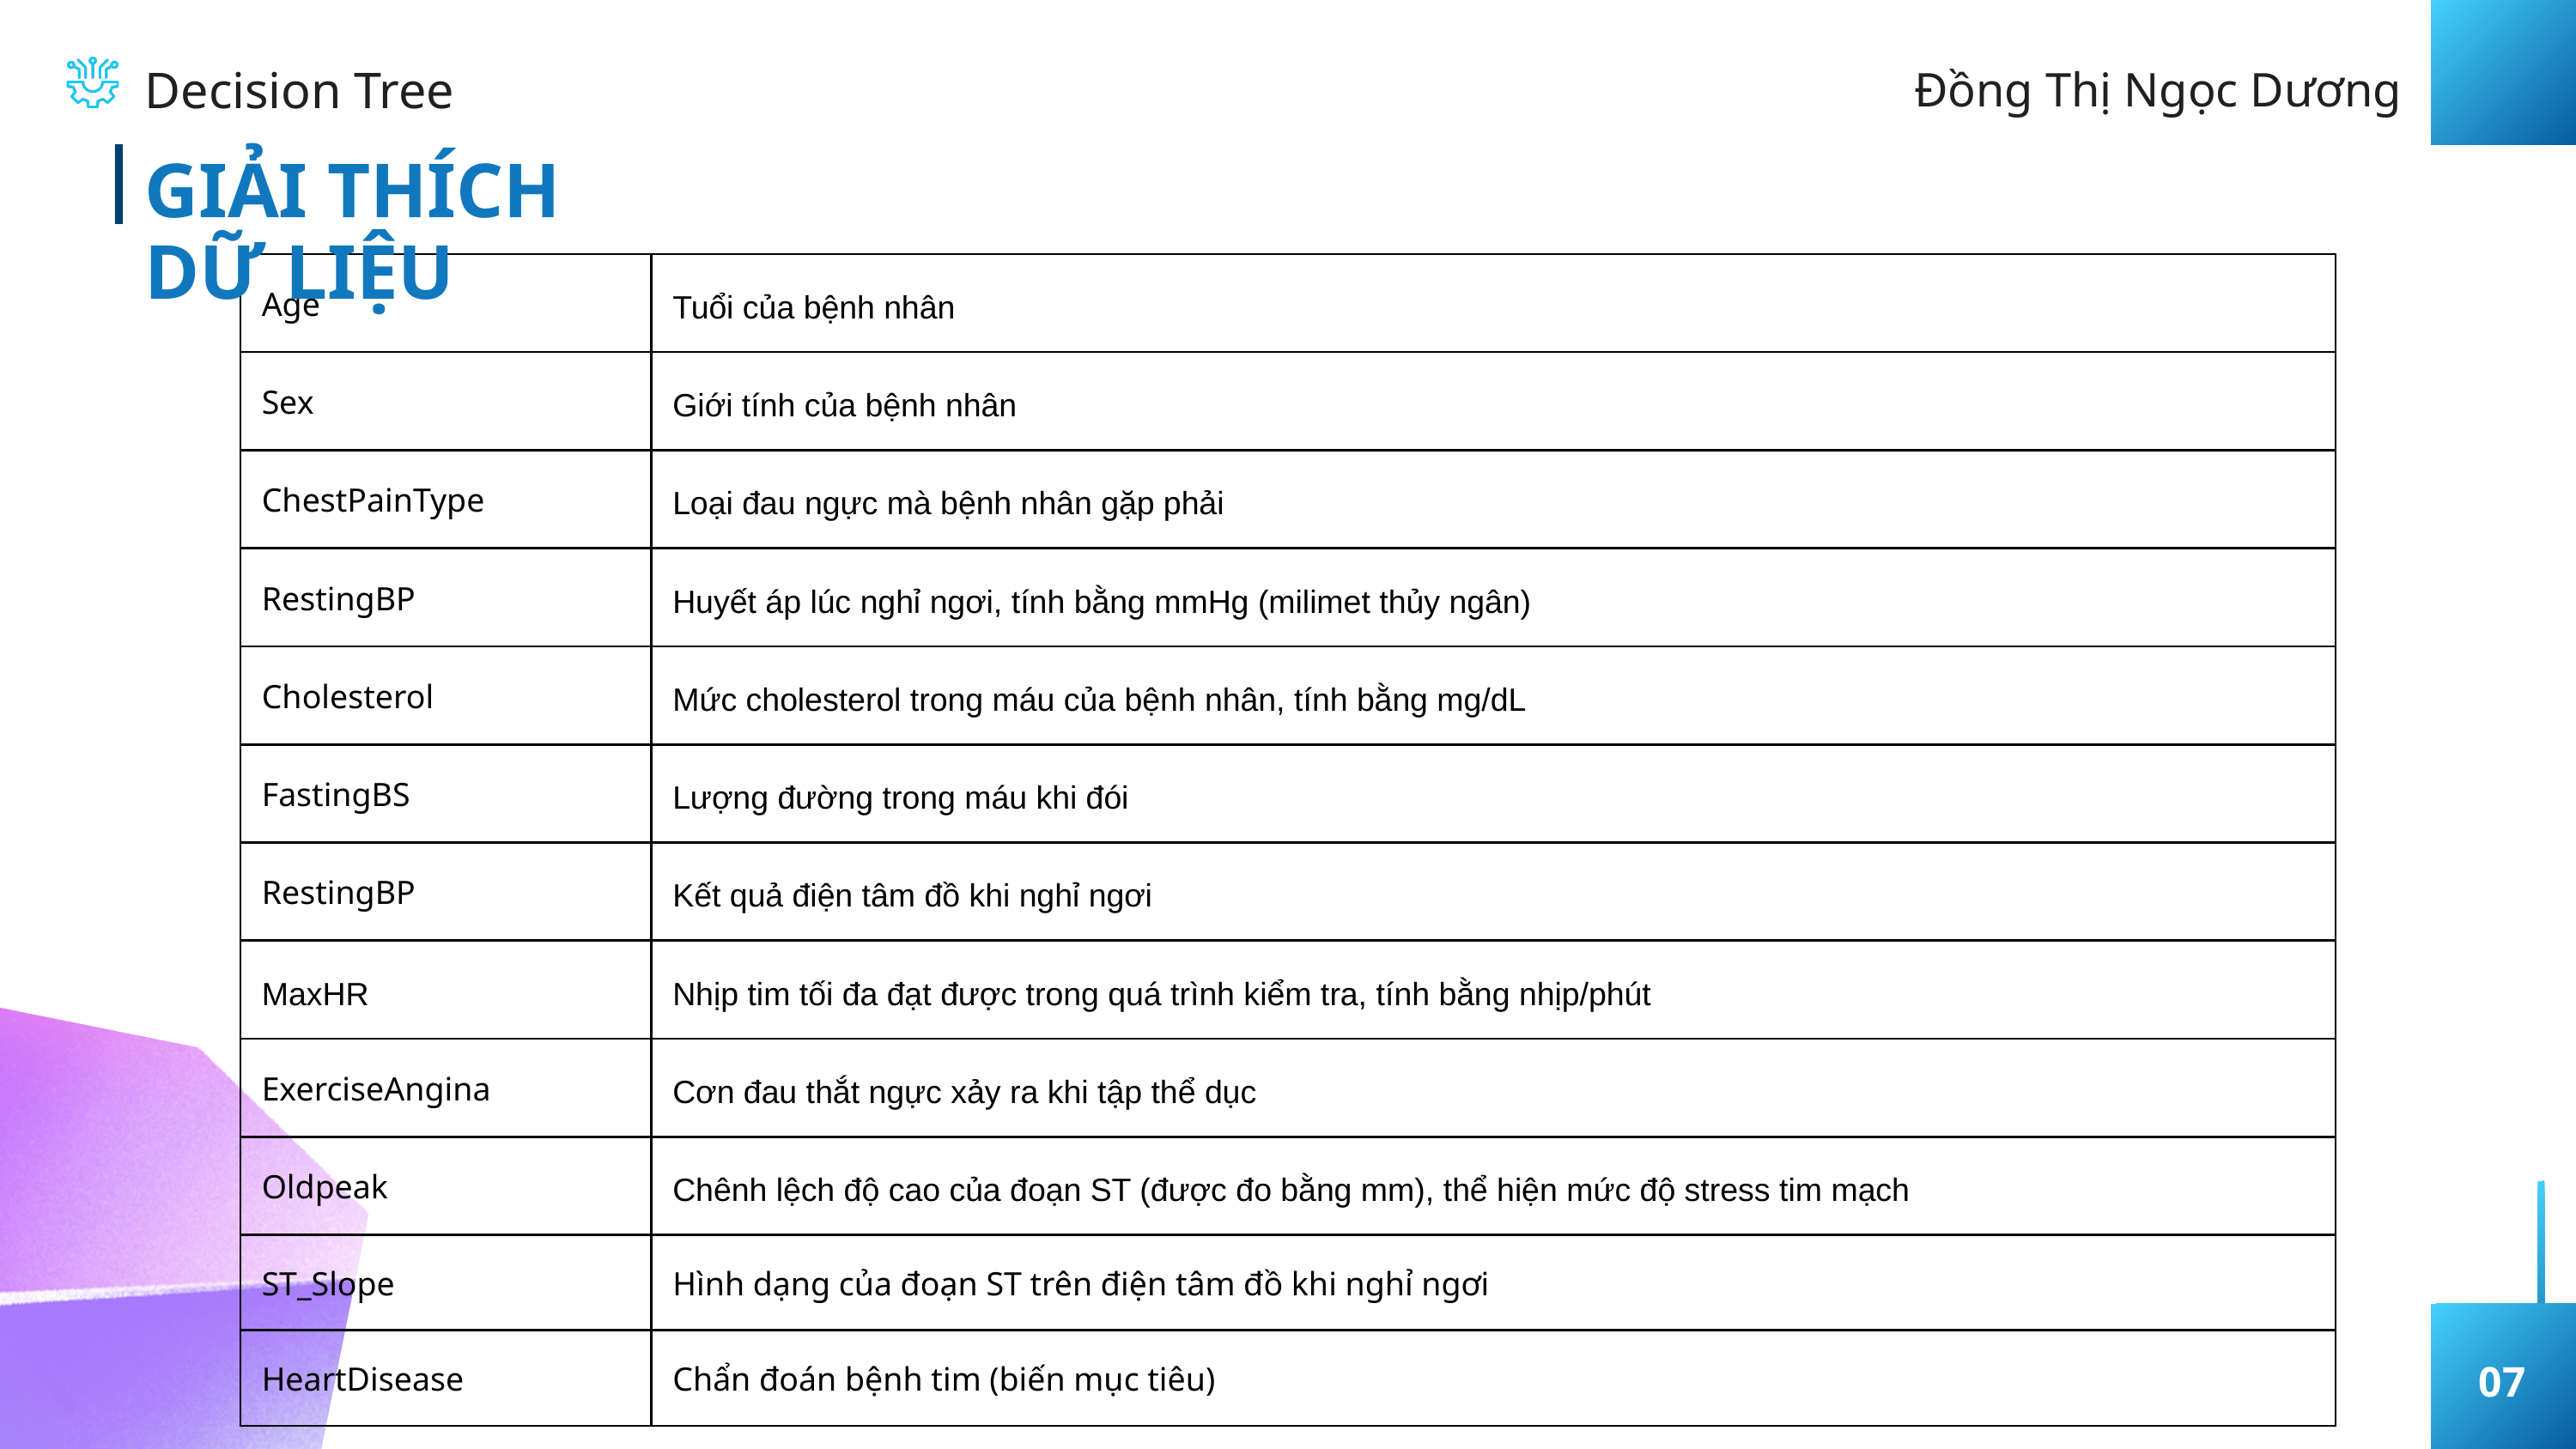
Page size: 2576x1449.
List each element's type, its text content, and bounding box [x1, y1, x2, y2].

table_header Tuổi của bệnh nhân [653, 255, 2335, 351]
table_cell Chênh lệch độ cao của đoạn ST (được đo bằng mm), thể hiện mức độ stress tim mạch [653, 1138, 2335, 1234]
table_cell ST_Slope [241, 1236, 650, 1329]
text_box [114, 144, 123, 224]
table_cell Cơn đau thắt ngực xảy ra khi tập thể dục [653, 1040, 2335, 1136]
table_cell Oldpeak [241, 1138, 650, 1234]
table_cell Nhịp tim tối đa đạt được trong quá trình kiểm tra, tính bằng nhịp/phút [653, 942, 2335, 1038]
table_cell Giới tính của bệnh nhân [653, 353, 2335, 449]
text_box [0, 1007, 326, 1449]
table_cell Kết quả điện tâm đồ khi nghỉ ngơi [653, 844, 2335, 939]
table_cell MaxHR [241, 942, 650, 1038]
table_cell Sex [241, 353, 650, 449]
table_cell Lượng đường trong máu khi đói [653, 746, 2335, 841]
table_cell RestingBP [241, 844, 650, 939]
table_cell Mức cholesterol trong máu của bệnh nhân, tính bằng mg/dL [653, 647, 2335, 743]
text_box [66, 57, 119, 108]
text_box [2430, 0, 2576, 145]
table_cell Chẩn đoán bệnh tim (biến mục tiêu) [653, 1331, 2335, 1425]
table_cell Loại đau ngực mà bệnh nhân gặp phải [653, 452, 2335, 547]
table_cell Huyết áp lúc nghỉ ngơi, tính bằng mmHg (milimet thủy ngân) [653, 549, 2335, 646]
text_box GIẢI THÍCH DỮ LIỆU [144, 149, 642, 314]
table_cell HeartDisease [241, 1331, 650, 1425]
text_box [2537, 1180, 2545, 1302]
table_cell Hình dạng của đoạn ST trên điện tâm đồ khi nghỉ ngơi [653, 1236, 2335, 1329]
table_cell Cholesterol [241, 647, 650, 743]
table_cell ExerciseAngina [241, 1040, 650, 1136]
table_cell FastingBS [241, 746, 650, 841]
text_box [2430, 1303, 2576, 1449]
table_cell RestingBP [241, 549, 650, 646]
text_box Đồng Thị Ngọc Dương [1914, 51, 2403, 117]
table_cell ChestPainType [241, 452, 650, 547]
text_box Decision Tree [144, 49, 1230, 118]
table_header Age [241, 255, 650, 351]
